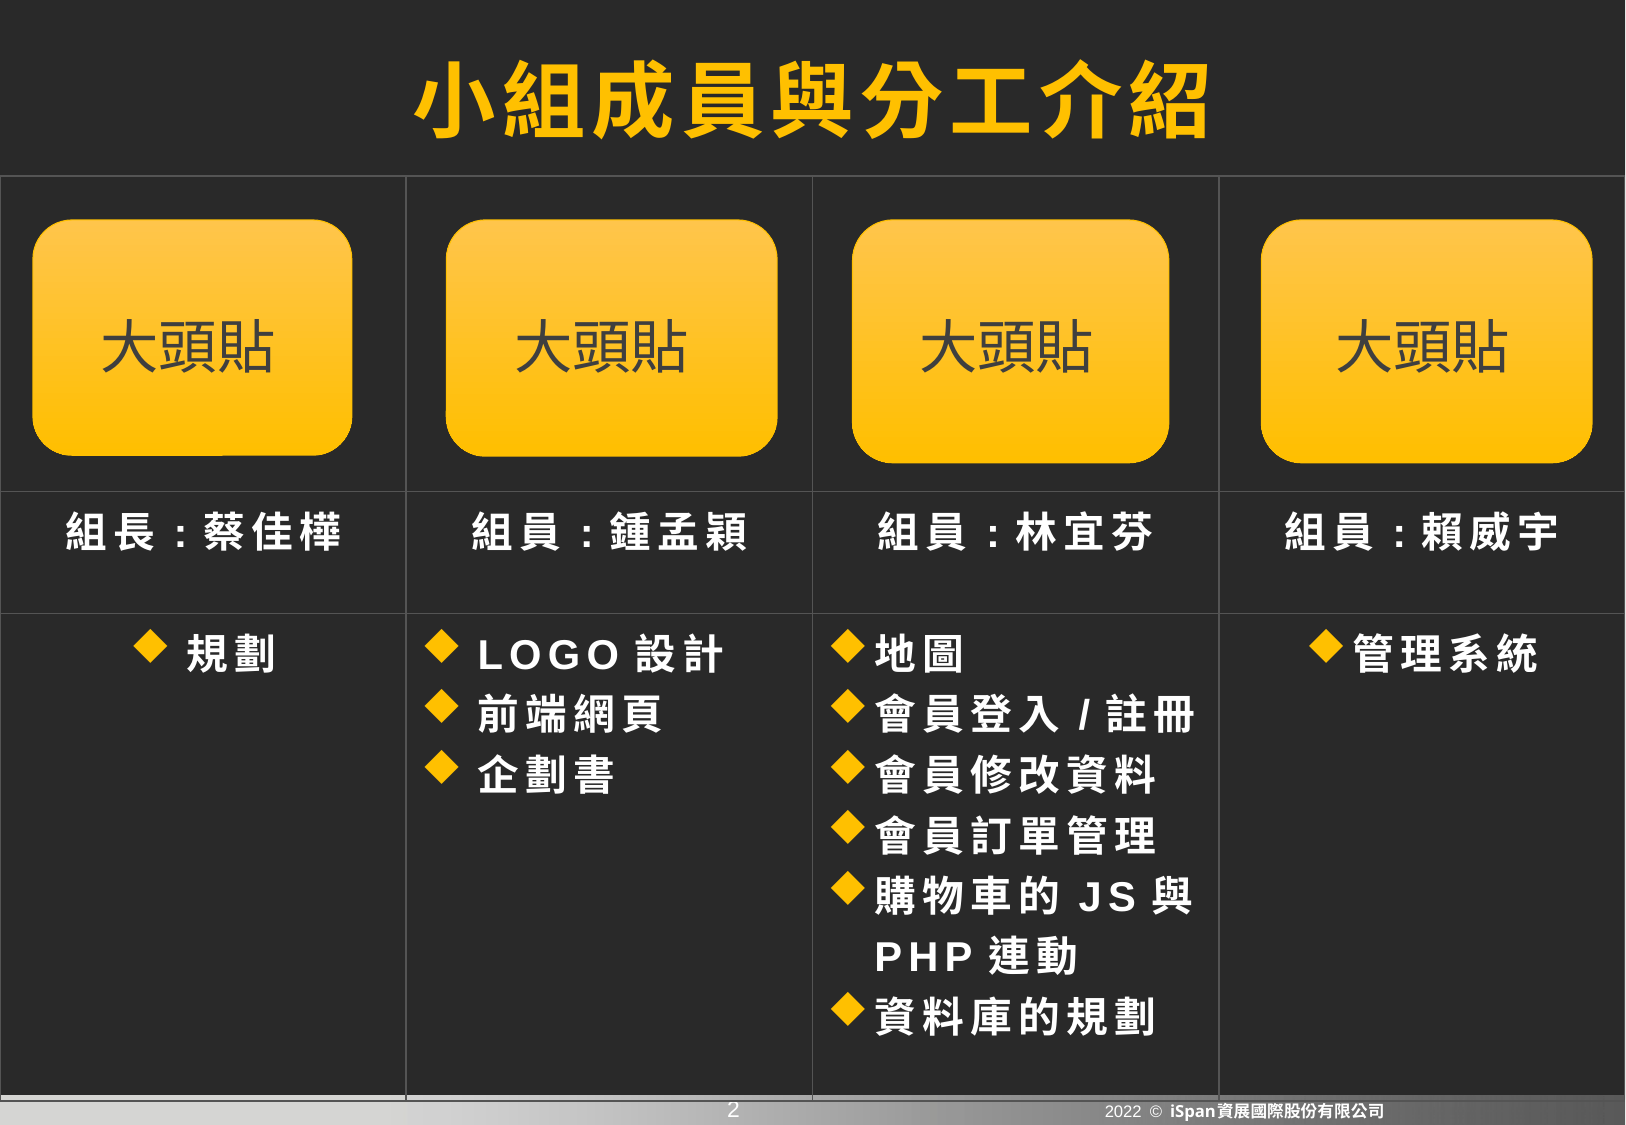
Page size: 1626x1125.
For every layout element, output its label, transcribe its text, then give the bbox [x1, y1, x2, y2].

table_header [407, 177, 812, 491]
table_cell 管理系統 [1220, 614, 1624, 1100]
table_cell LOGO設計 前端網頁 企劃書 [407, 614, 812, 1100]
table_cell 規劃 [1, 614, 405, 1100]
text_box [32, 219, 353, 456]
table_cell 組長:蔡佳樺 [1, 492, 405, 613]
table_cell 組員:賴威宇 [1220, 492, 1624, 613]
table_header [813, 177, 1218, 491]
text_box 大頭貼 [904, 302, 1117, 388]
text_box 大頭貼 [499, 302, 712, 388]
text_box [851, 219, 1170, 464]
table_cell 地圖 會員登入/註冊 會員修改資料 會員訂單管理 購物車的JS與PHP連動 資料庫的規劃 [813, 614, 1218, 1100]
table_header [1, 177, 405, 491]
text_box 大頭貼 [1320, 302, 1533, 388]
title 小組成員與分工介紹 [103, 42, 1522, 155]
text_box [445, 219, 778, 457]
picture [0, 0, 1626, 1125]
table_header [1220, 177, 1624, 491]
table_cell 組員:鍾孟穎 [407, 492, 812, 613]
table_cell 組員:林宜芬 [813, 492, 1218, 613]
text_box [1260, 219, 1593, 464]
text_box 大頭貼 [85, 302, 299, 388]
